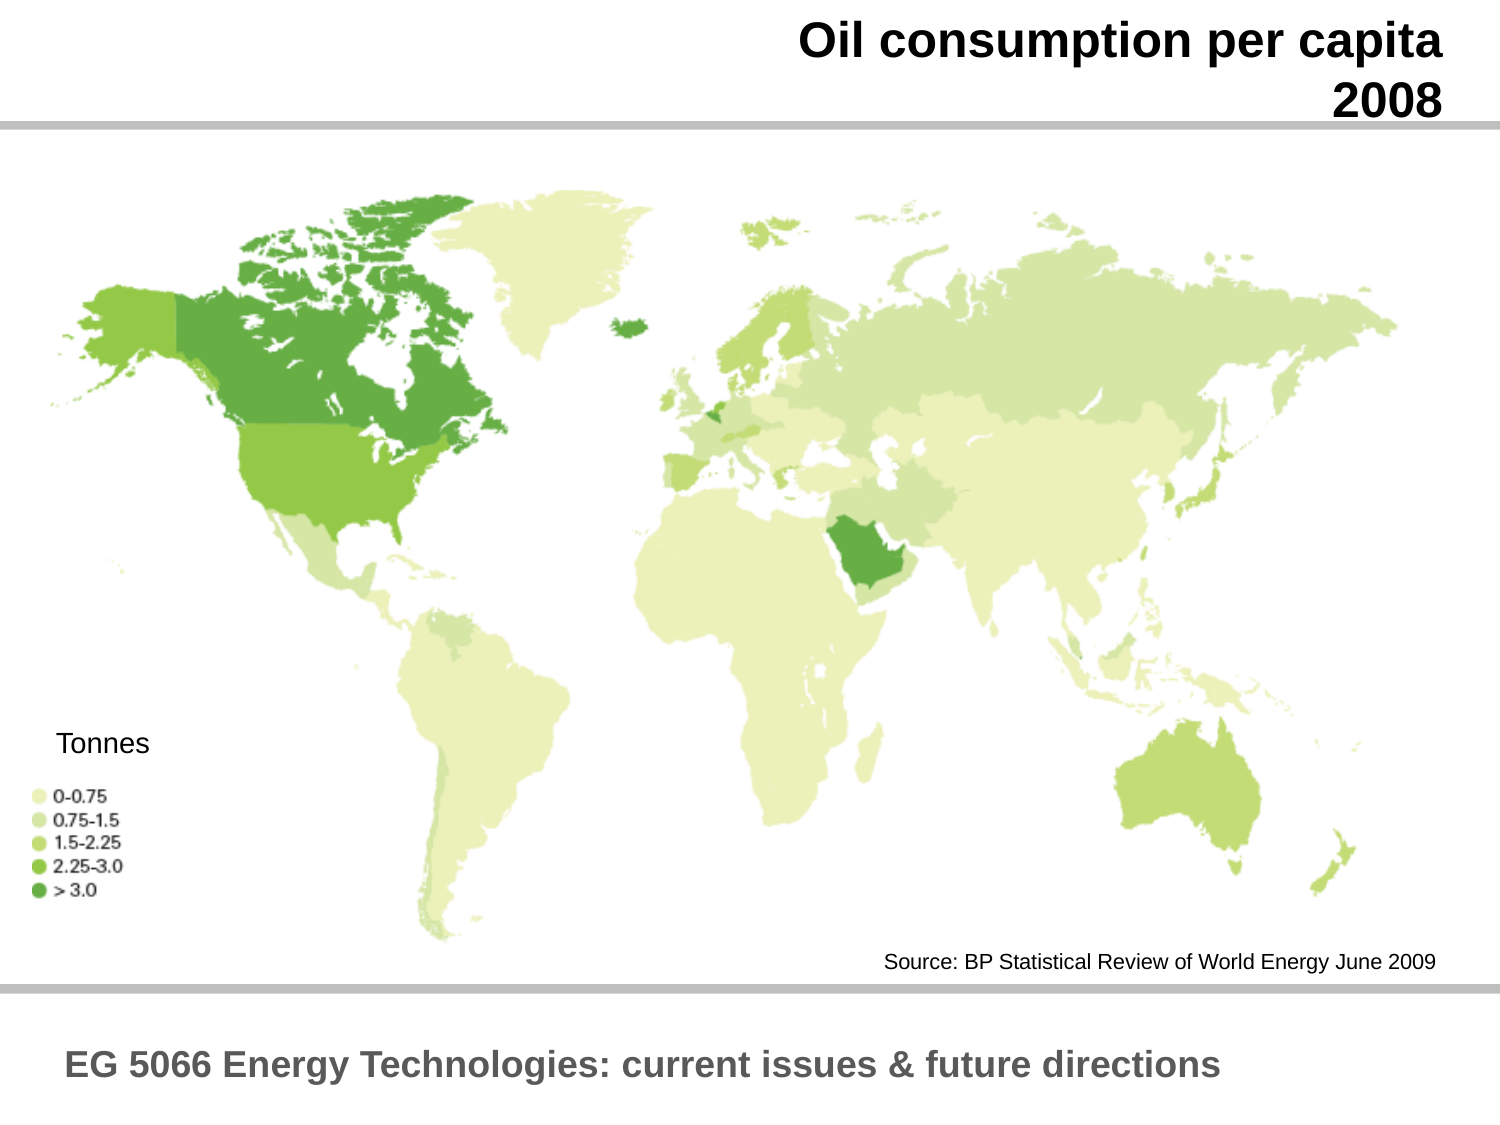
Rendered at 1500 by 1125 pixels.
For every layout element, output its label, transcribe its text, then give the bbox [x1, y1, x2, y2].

text_box Oil consumption per capita 2008 [732, 0, 1458, 132]
picture [32, 190, 1400, 943]
text_box Source: BP Statistical Review of World Energy June 2009 [868, 940, 1452, 982]
